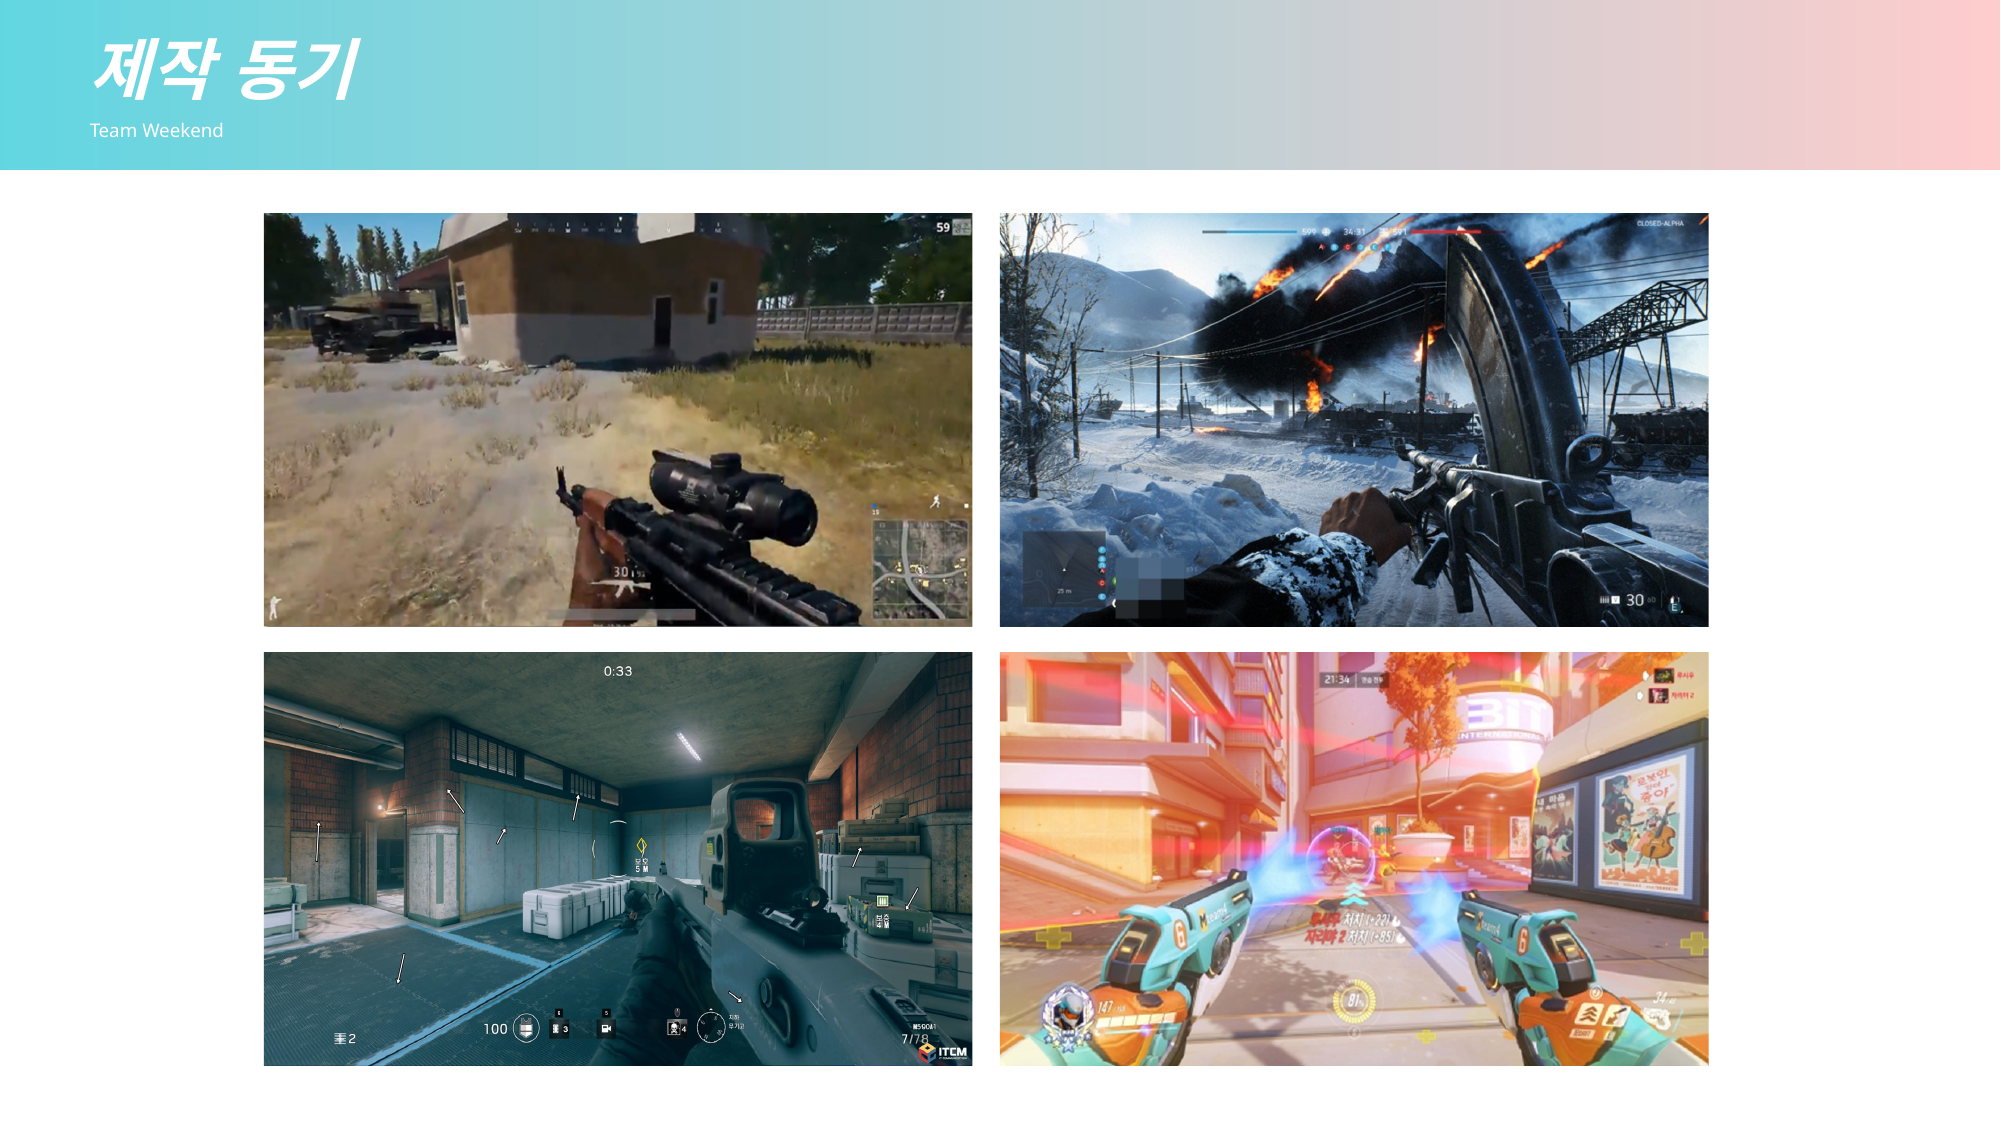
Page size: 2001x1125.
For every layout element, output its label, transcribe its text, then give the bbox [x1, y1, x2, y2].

text_box [263, 212, 973, 627]
text_box [263, 651, 973, 1067]
text_box 제작 동기 Team Weekend [0, 0, 2000, 171]
text_box [999, 651, 1710, 1067]
text_box [999, 212, 1710, 627]
